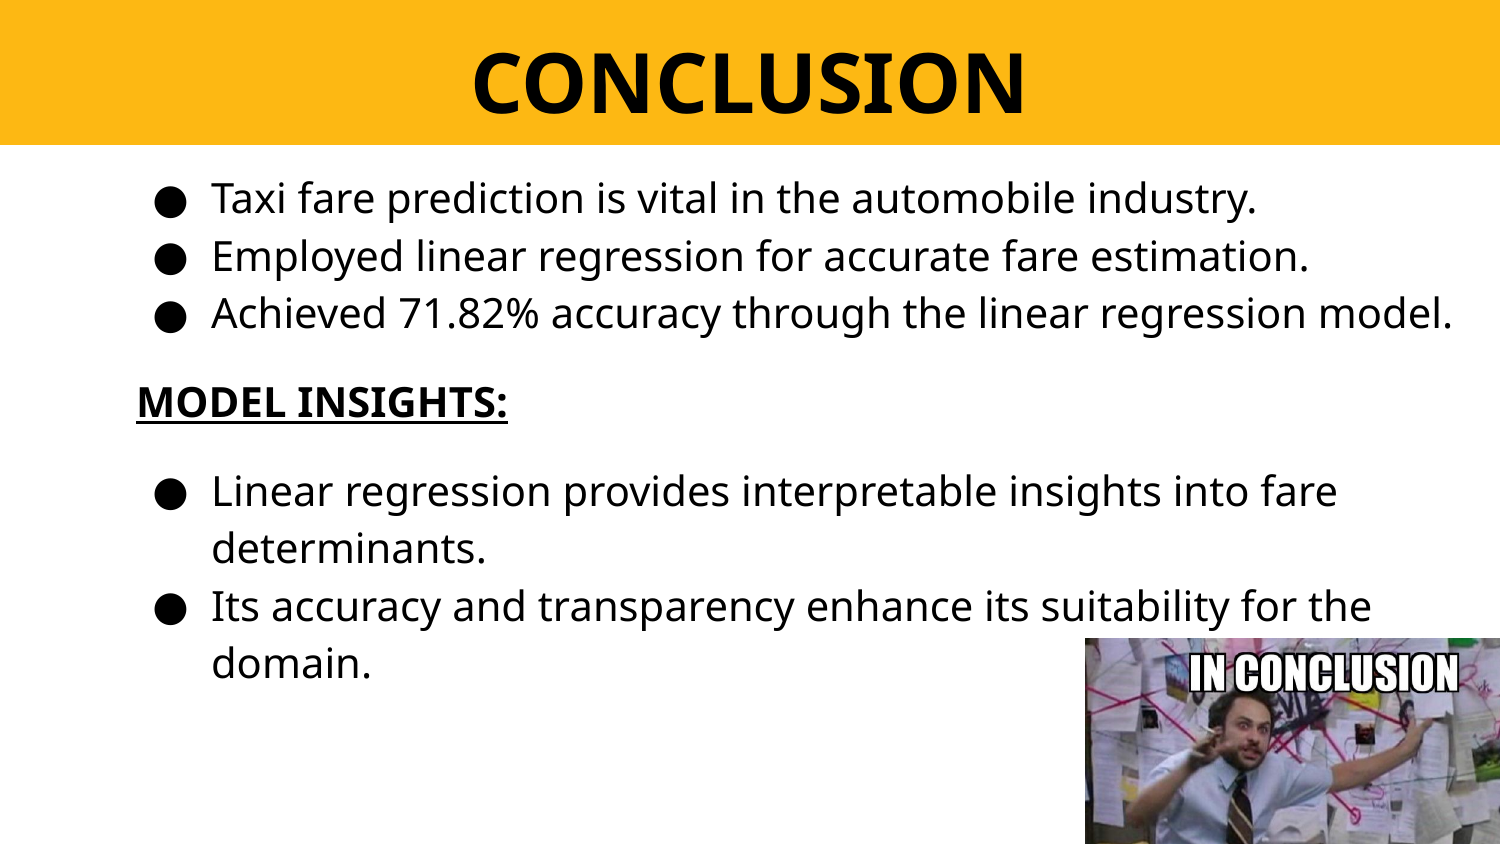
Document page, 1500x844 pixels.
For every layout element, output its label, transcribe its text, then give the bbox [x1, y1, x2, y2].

text_box CONCLUSION [0, 0, 1500, 145]
text_box Taxi fare prediction is vital in the automobile industry. Employed linear regression for accurate fare estimation. Achieved 71.82% accuracy through the linear regression model. MODEL INSIGHTS: Linear regression provides interpretable insights into fare determinants. Its accuracy and transparency enhance its suitability for the domain. [120, 145, 1500, 702]
picture [1085, 637, 1500, 844]
